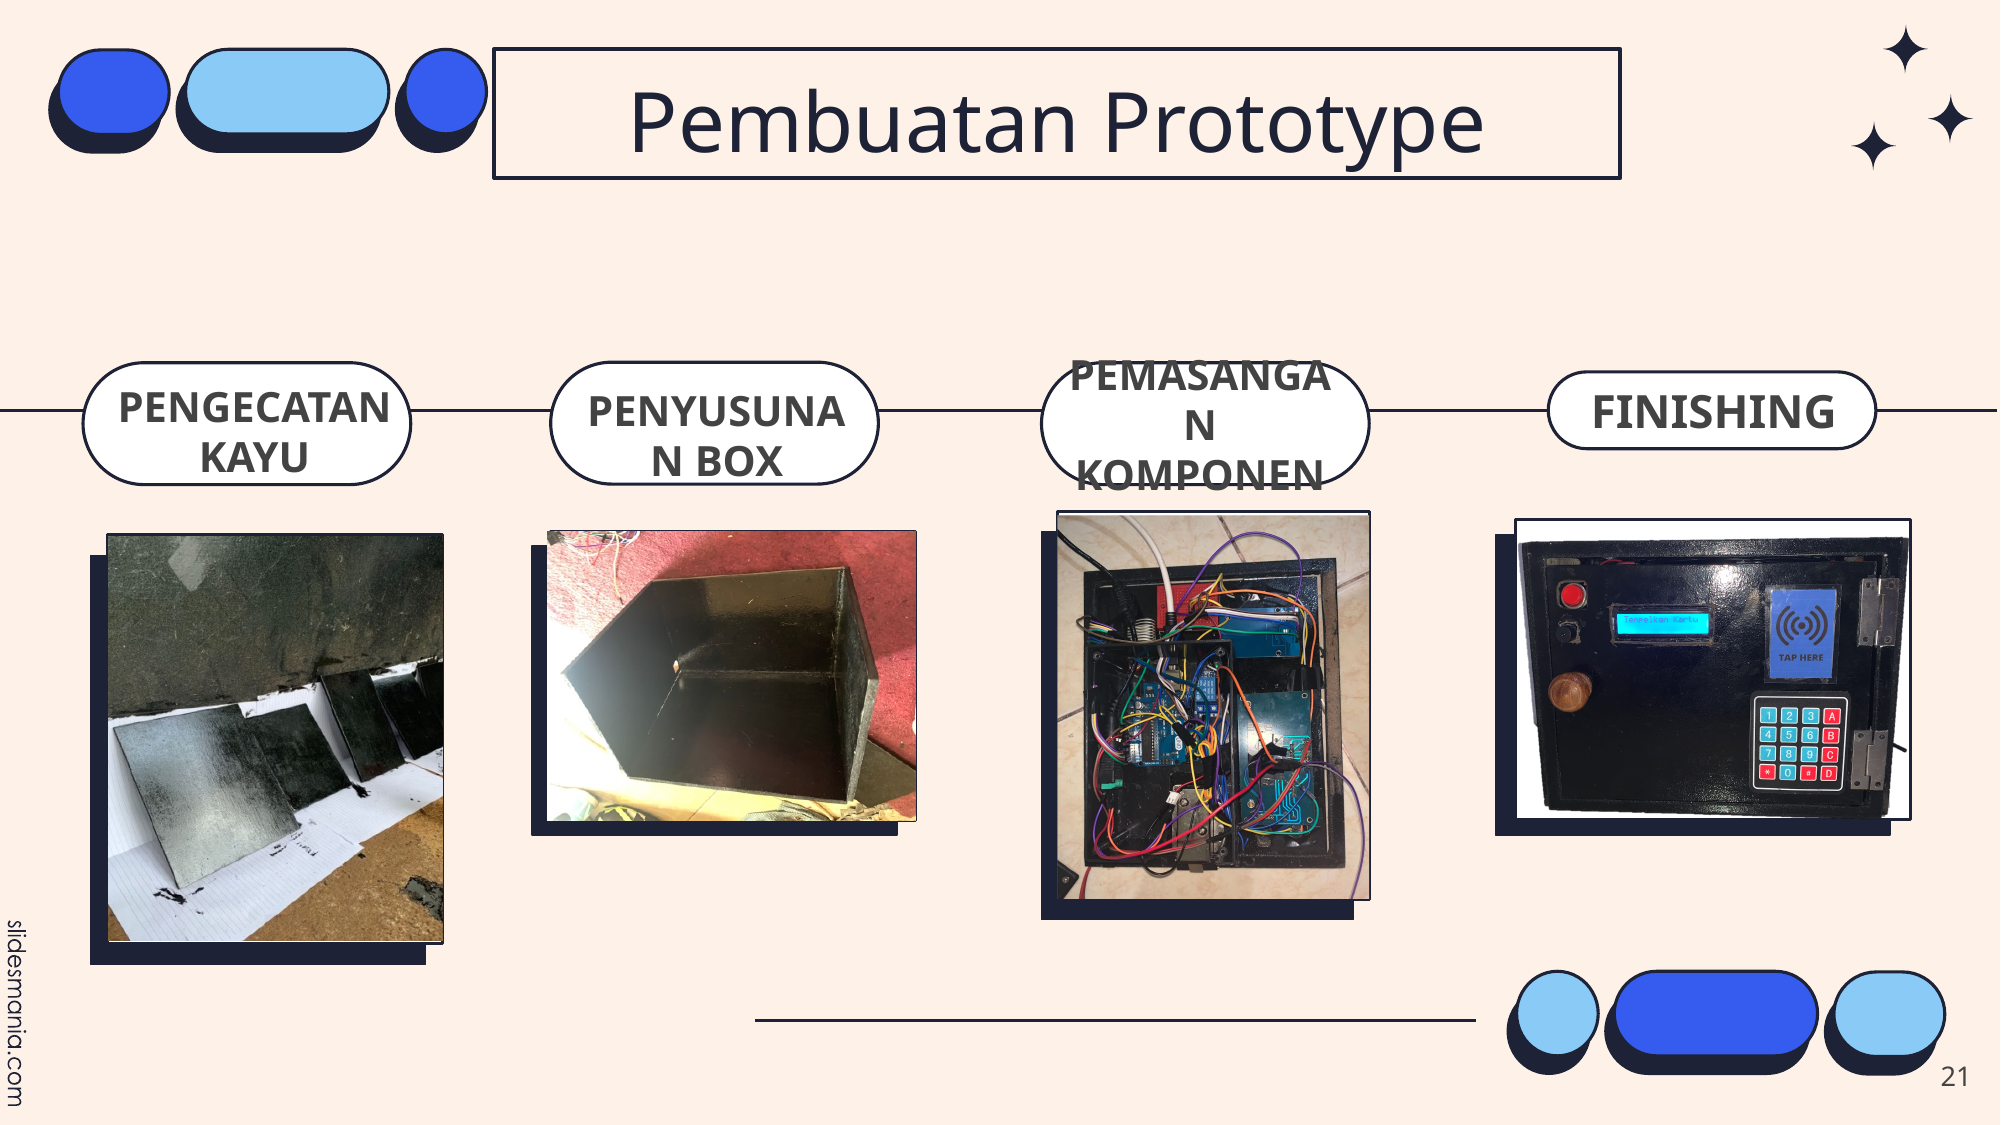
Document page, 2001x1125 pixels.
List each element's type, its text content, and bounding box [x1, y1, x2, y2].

picture [547, 530, 916, 821]
text_box [1560, 438, 1865, 449]
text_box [531, 530, 916, 836]
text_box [1495, 519, 1911, 836]
slide_number 21 [1871, 1038, 1992, 1125]
subtitle FINISHING [1550, 422, 1878, 438]
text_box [90, 534, 443, 965]
text_box [1365, 422, 1370, 446]
title Pembuatan Prototype [492, 47, 1622, 180]
text_box [93, 458, 401, 485]
subtitle PEMASANGAN KOMPONEN [1036, 422, 1365, 467]
picture [1021, 550, 1405, 864]
text_box [1059, 467, 1352, 485]
subtitle PENYUSUNAN BOX [552, 422, 881, 462]
text_box [84, 362, 408, 409]
text_box [564, 462, 865, 485]
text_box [1041, 511, 1370, 549]
subtitle PEMASANGAN KOMPONEN [1036, 380, 1365, 409]
subtitle FINISHING [1550, 383, 1878, 409]
picture [108, 536, 443, 942]
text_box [1041, 871, 1370, 920]
text_box [83, 422, 90, 452]
text_box [1559, 371, 1865, 383]
subtitle PENGECATAN KAYU [90, 403, 419, 409]
text_box [1059, 362, 1351, 380]
subtitle PENGECATAN KAYU [90, 422, 419, 458]
text_box [552, 362, 877, 408]
picture [1513, 525, 1911, 823]
